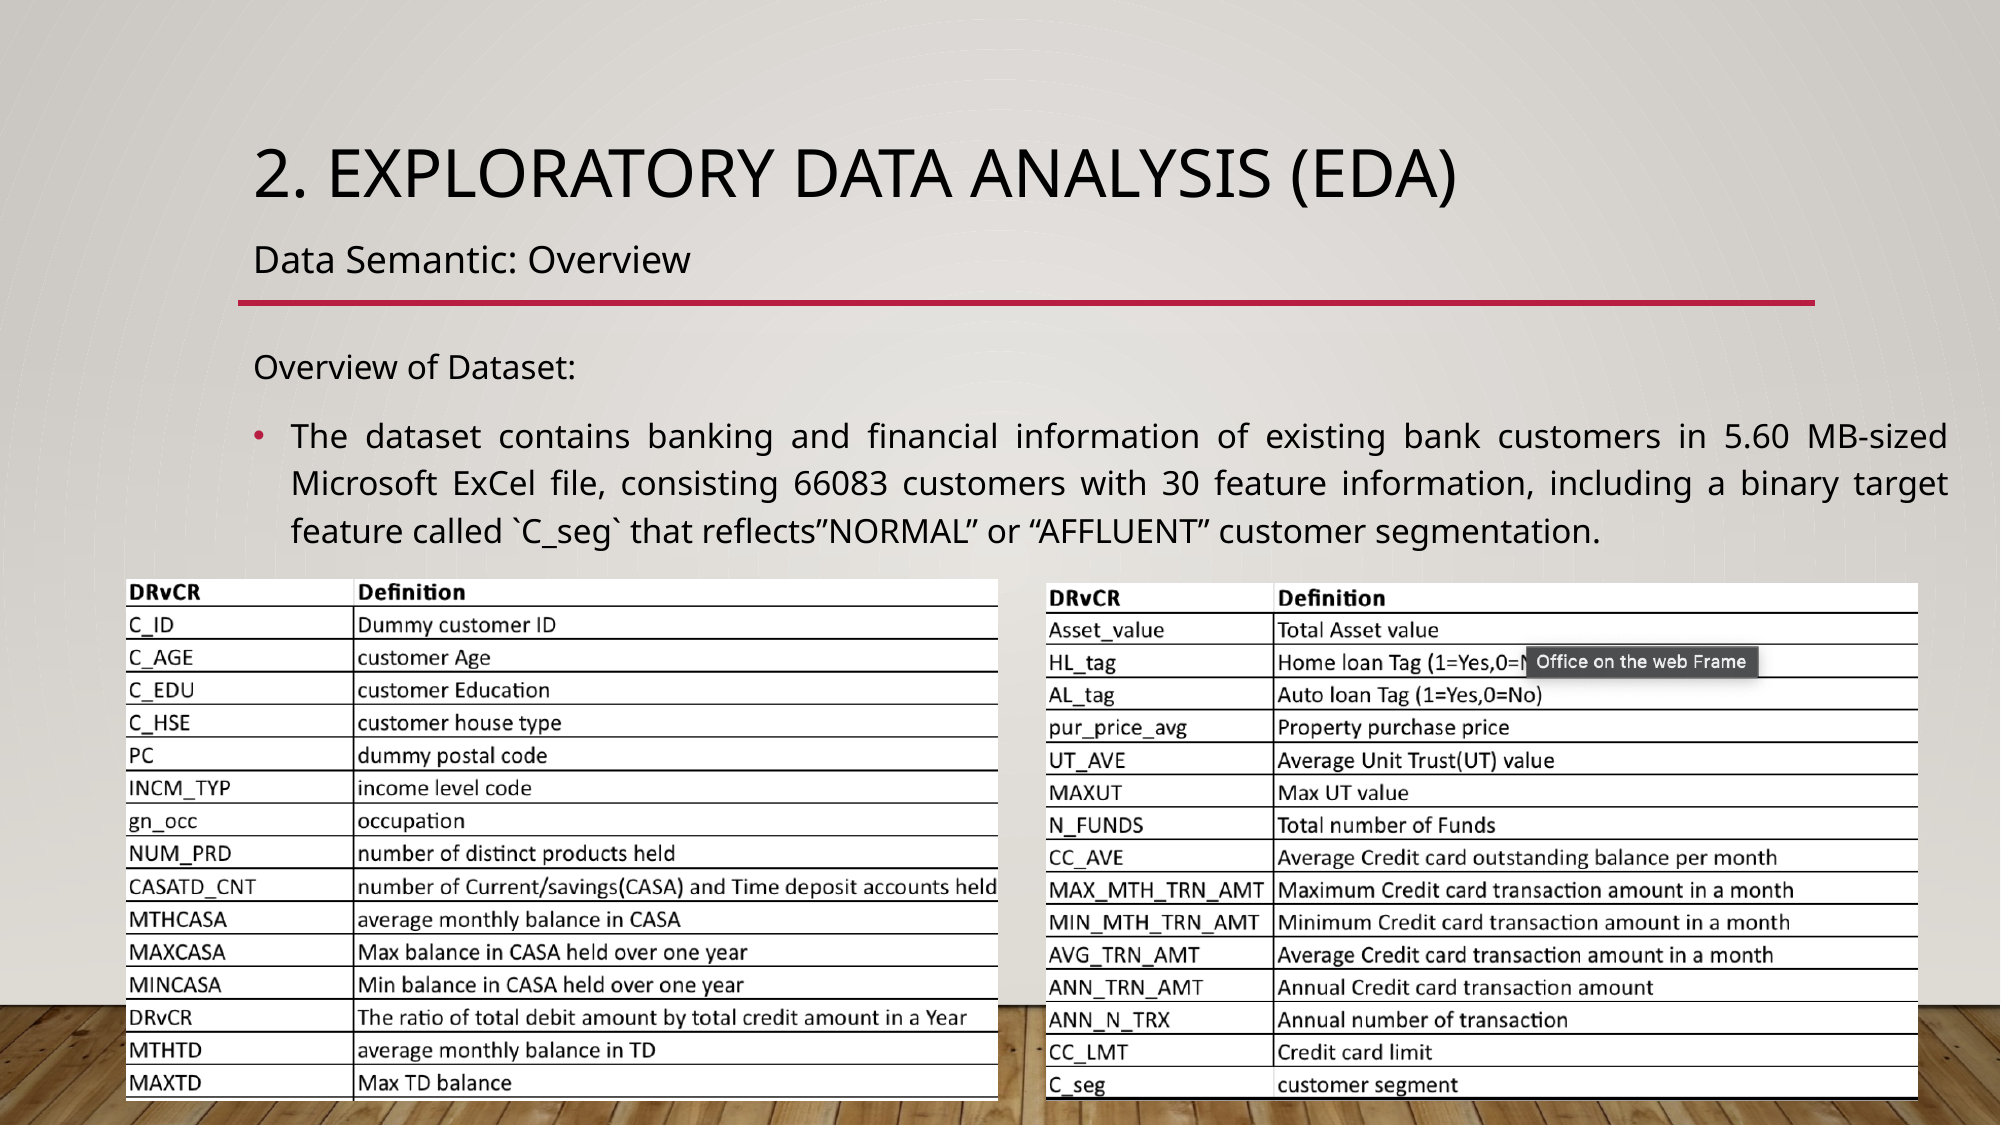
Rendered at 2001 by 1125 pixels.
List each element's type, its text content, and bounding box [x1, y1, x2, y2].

picture [0, 579, 2000, 1125]
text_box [1046, 583, 1918, 1101]
list Overview of Dataset: The dataset contains banking and financial information of existing bank customers in 5.60 MB-sized Microsoft ExCel file, consisting 66083 customers with 30 feature information, including a binary target feature called `C_seg` that reflects”NORMAL” or “AFFLUENT” customer segmentation. [238, 330, 1967, 993]
title 2. Exploratory Data Analysis (EDA) [238, 131, 1814, 305]
text_box Data Semantic: Overview [238, 228, 1144, 288]
